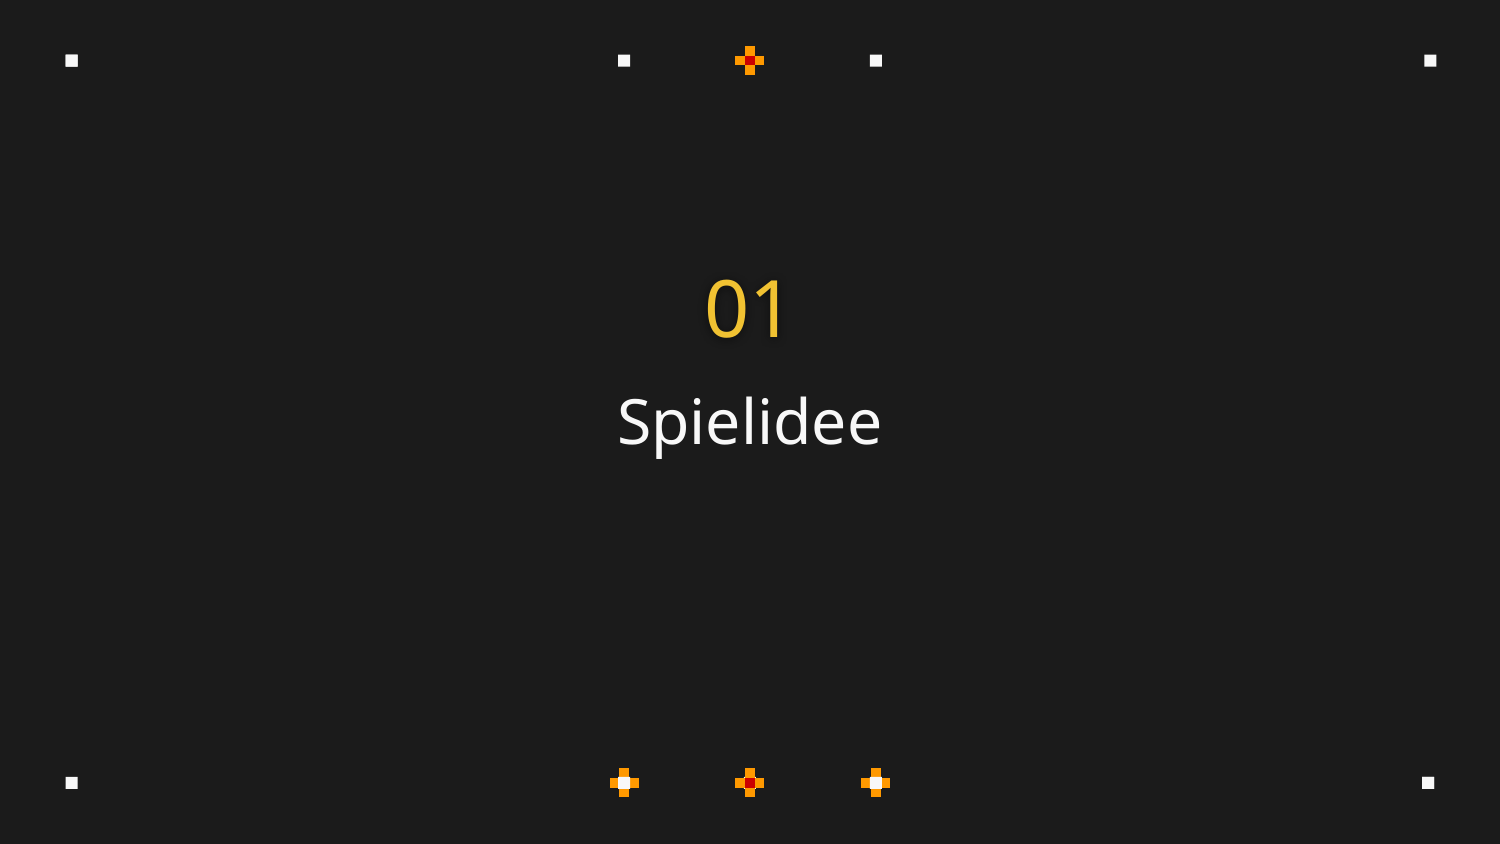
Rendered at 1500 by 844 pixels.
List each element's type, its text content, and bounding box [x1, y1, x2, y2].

title Spielidee [334, 371, 1166, 473]
title 01 [647, 230, 853, 369]
